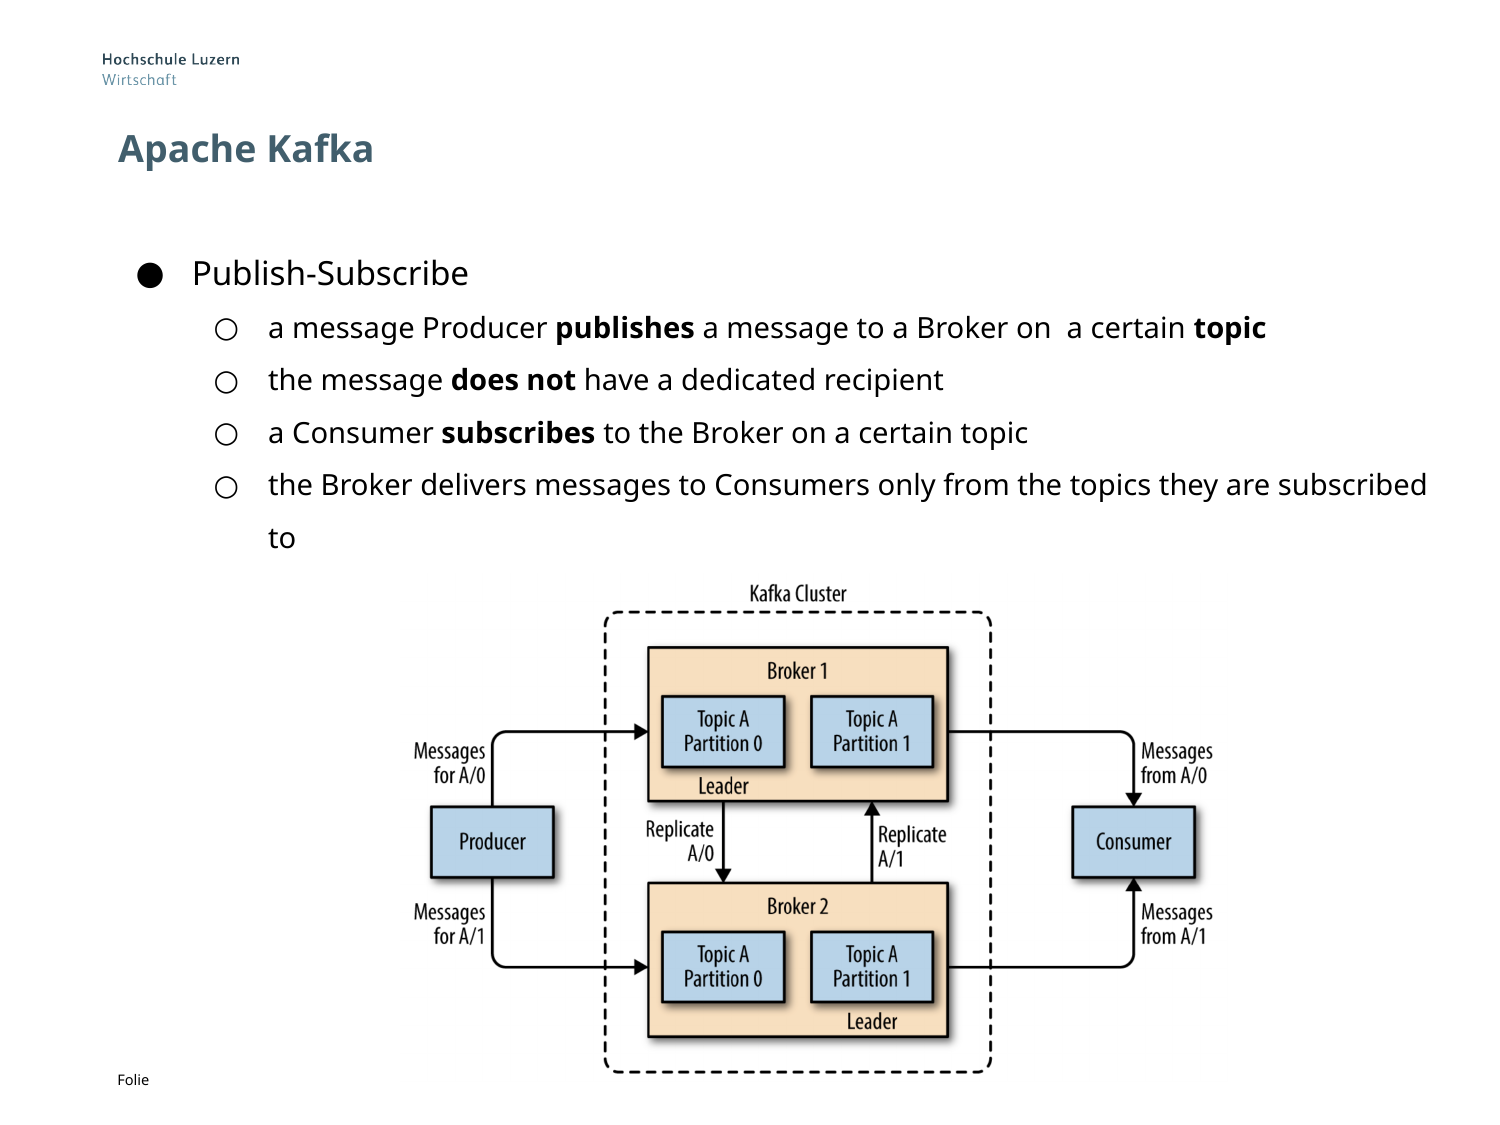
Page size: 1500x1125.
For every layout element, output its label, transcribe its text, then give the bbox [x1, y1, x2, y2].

picture [102, 53, 239, 85]
picture [400, 573, 1229, 1083]
list Publish-Subscribe a message Producer publishes a message to a Broker on a certain topic the message does not have a dedicated recipient a Consumer subscribes to the Broker on a certain topic the Broker delivers messages to Consumers only from the topics they are subscribed to [106, 220, 1447, 891]
title Apache Kafka [106, 113, 1447, 194]
